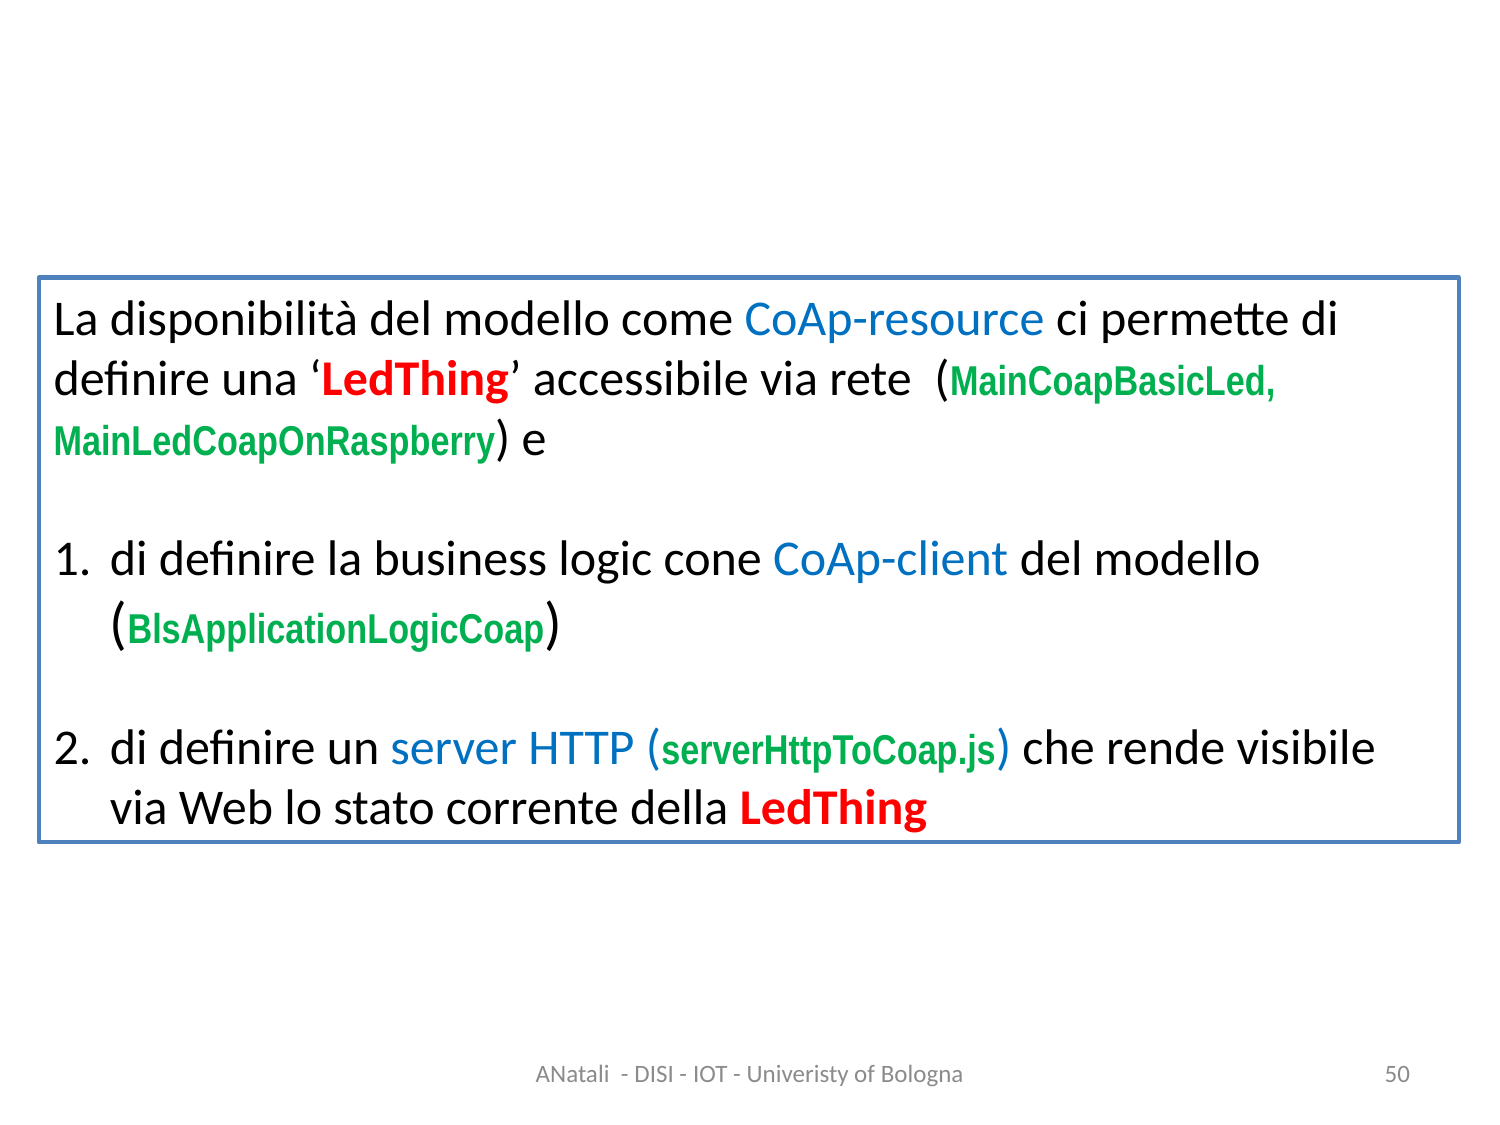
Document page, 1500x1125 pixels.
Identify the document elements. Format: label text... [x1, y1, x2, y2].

text_box La disponibilità del modello come CoAp-resource ci permette di definire una ‘LedThing’ accessibile via rete (MainCoapBasicLed, MainLedCoapOnRaspberry) e di definire la business logic cone CoAp-client del modello (BlsApplicationLogicCoap) di definire un server HTTP (serverHttpToCoap.js) che rende visibile via Web lo stato corrente della LedThing [37, 275, 1461, 844]
slide_number 50 [1074, 1042, 1425, 1103]
footer ANatali - DISI - IOT - Univeristy of Bologna [512, 1042, 988, 1103]
